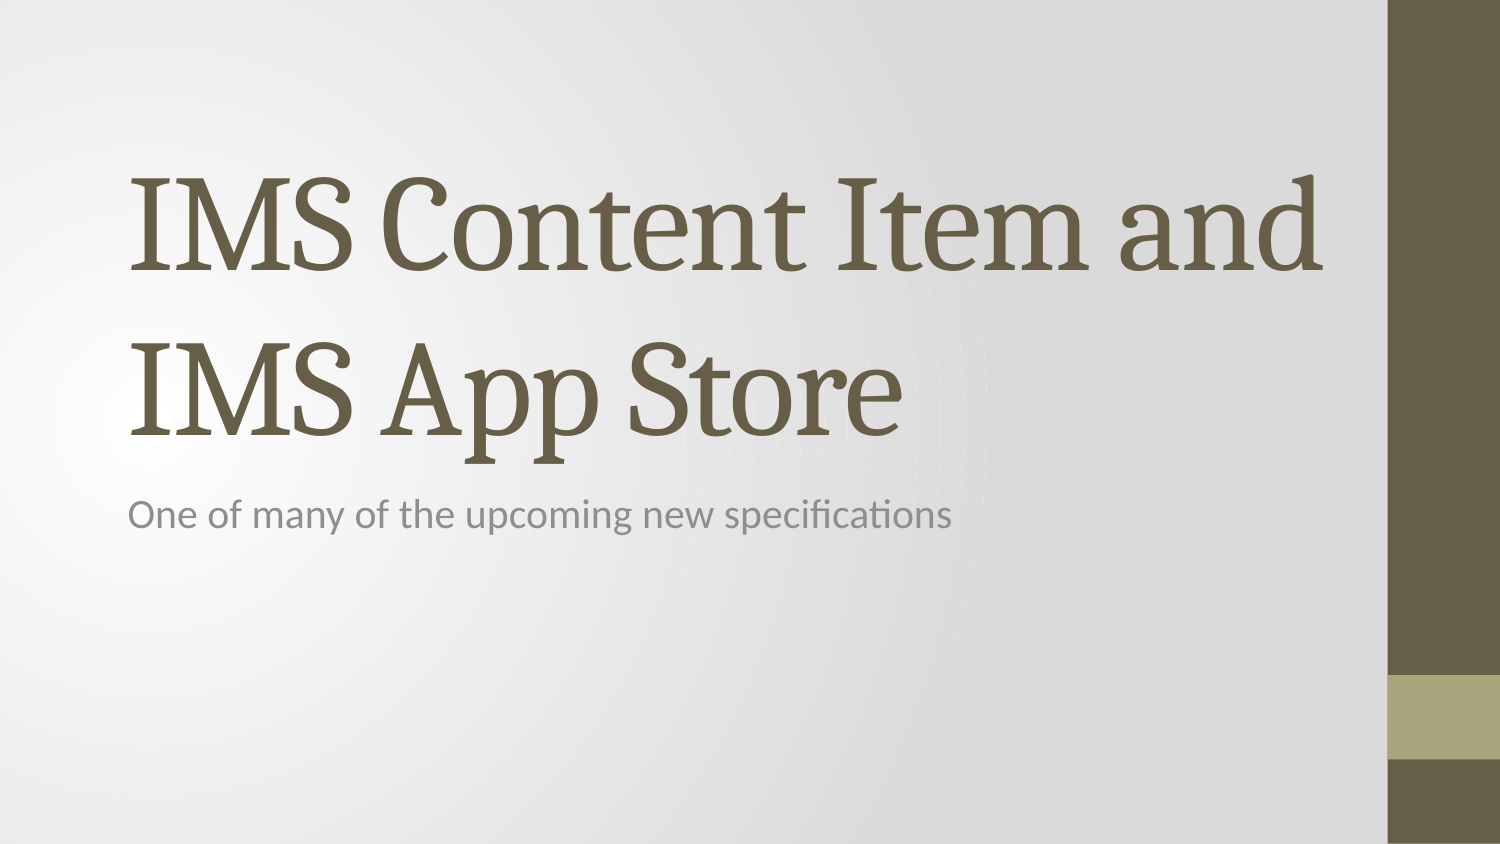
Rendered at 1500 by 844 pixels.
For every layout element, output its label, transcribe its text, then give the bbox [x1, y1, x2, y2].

subtitle One of many of the upcoming new specifications [112, 479, 1173, 611]
title IMS Content Item and IMS App Store [112, 151, 1350, 471]
